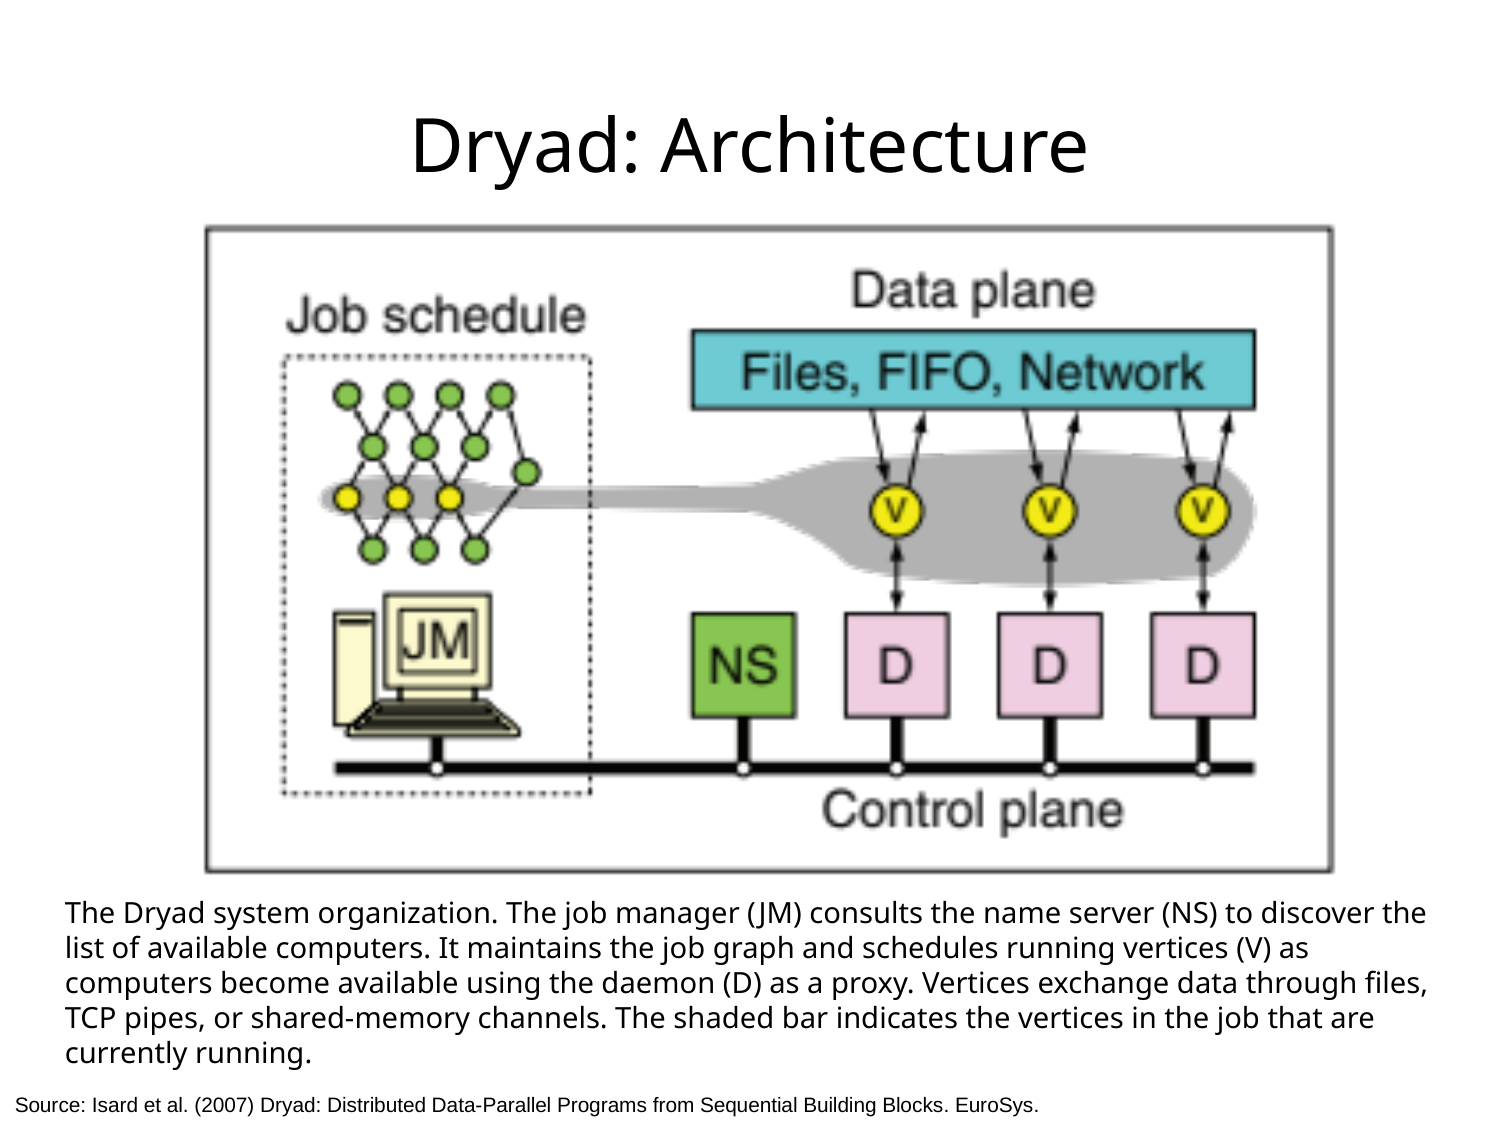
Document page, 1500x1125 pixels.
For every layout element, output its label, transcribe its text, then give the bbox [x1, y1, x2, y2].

text_box The Dryad system organization. The job manager (JM) consults the name server (NS) to discover the list of available computers. It maintains the job graph and schedules running vertices (V) as computers become available using the daemon (D) as a proxy. Vertices exchange data through files, TCP pipes, or shared-memory channels. The shaded bar indicates the vertices in the job that are currently running. [50, 887, 1450, 1077]
text_box Source: Isard et al. (2007) Dryad: Distributed Data-Parallel Programs from Sequential Building Blocks. EuroSys. [0, 1084, 1388, 1125]
picture [174, 218, 1351, 876]
text_box Dryad: Architecture [0, 90, 1500, 203]
